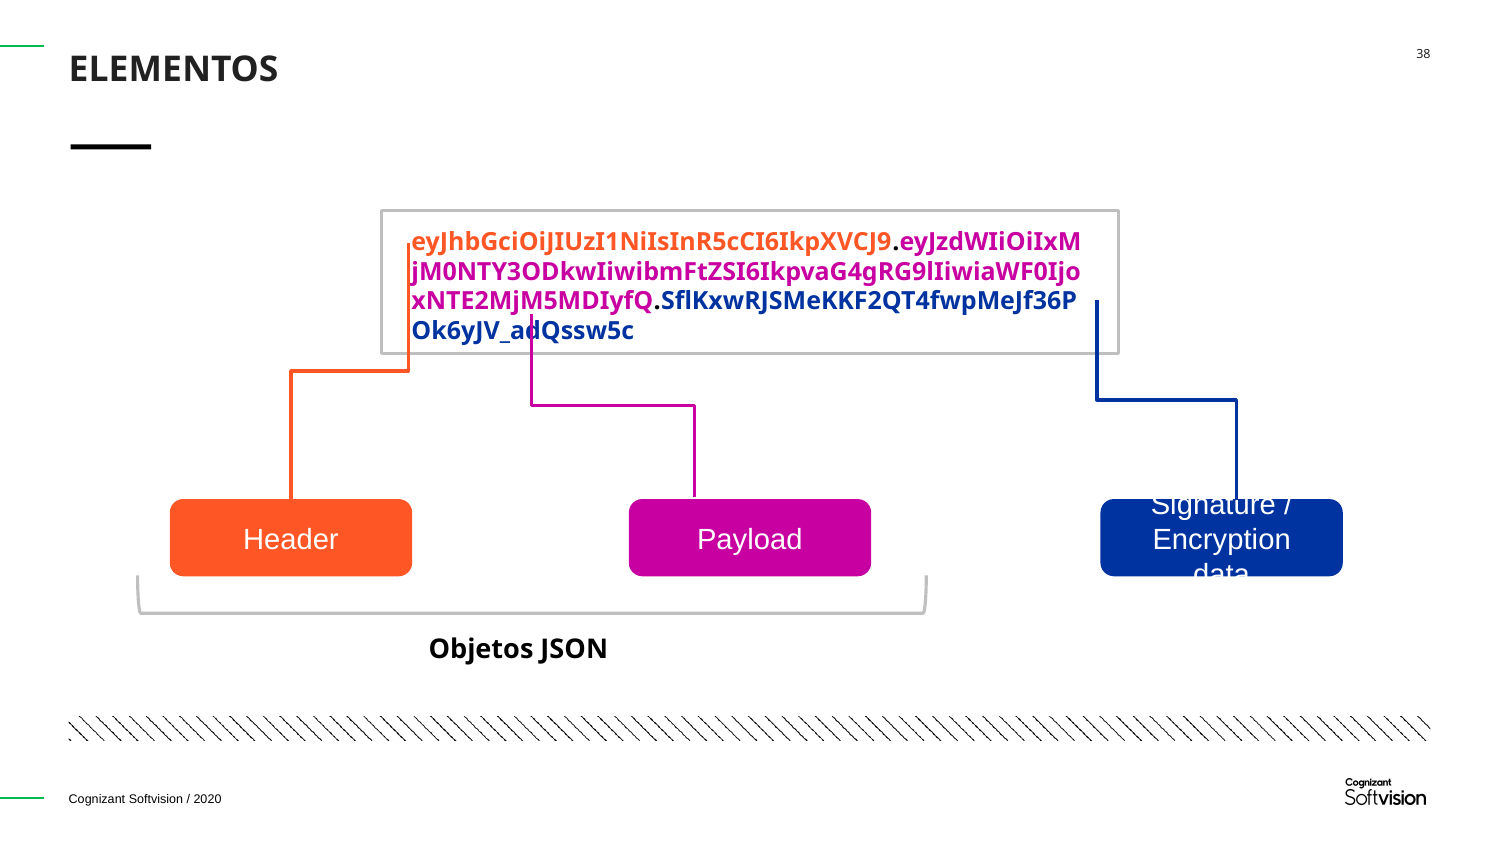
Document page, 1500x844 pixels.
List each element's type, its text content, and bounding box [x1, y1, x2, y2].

picture [68, 715, 1431, 741]
list ELEMENTOS [68, 45, 1432, 107]
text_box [1066, 330, 1267, 470]
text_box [220, 312, 479, 431]
text_box Payload [629, 499, 871, 575]
text_box [70, 144, 152, 150]
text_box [521, 324, 706, 488]
text_box eyJhbGciOiJIUzI1NiIsInR5cCI6IkpXVCJ9.eyJzdWIiOiIxMjM0NTY3ODkwIiwibmFtZSI6IkpvaG4gRG9lIiwiaWF0IjoxNTE2MjM5MDIyfQ.SflKxwRJSMeKKF2QT4fwpMeJf36POk6yJV_adQssw5c [381, 210, 1119, 354]
text_box Signature / Encryption data [1101, 499, 1343, 576]
text_box [137, 575, 927, 614]
text_box Header [170, 499, 412, 575]
text_box Objetos JSON [408, 631, 629, 670]
picture [1345, 778, 1426, 805]
